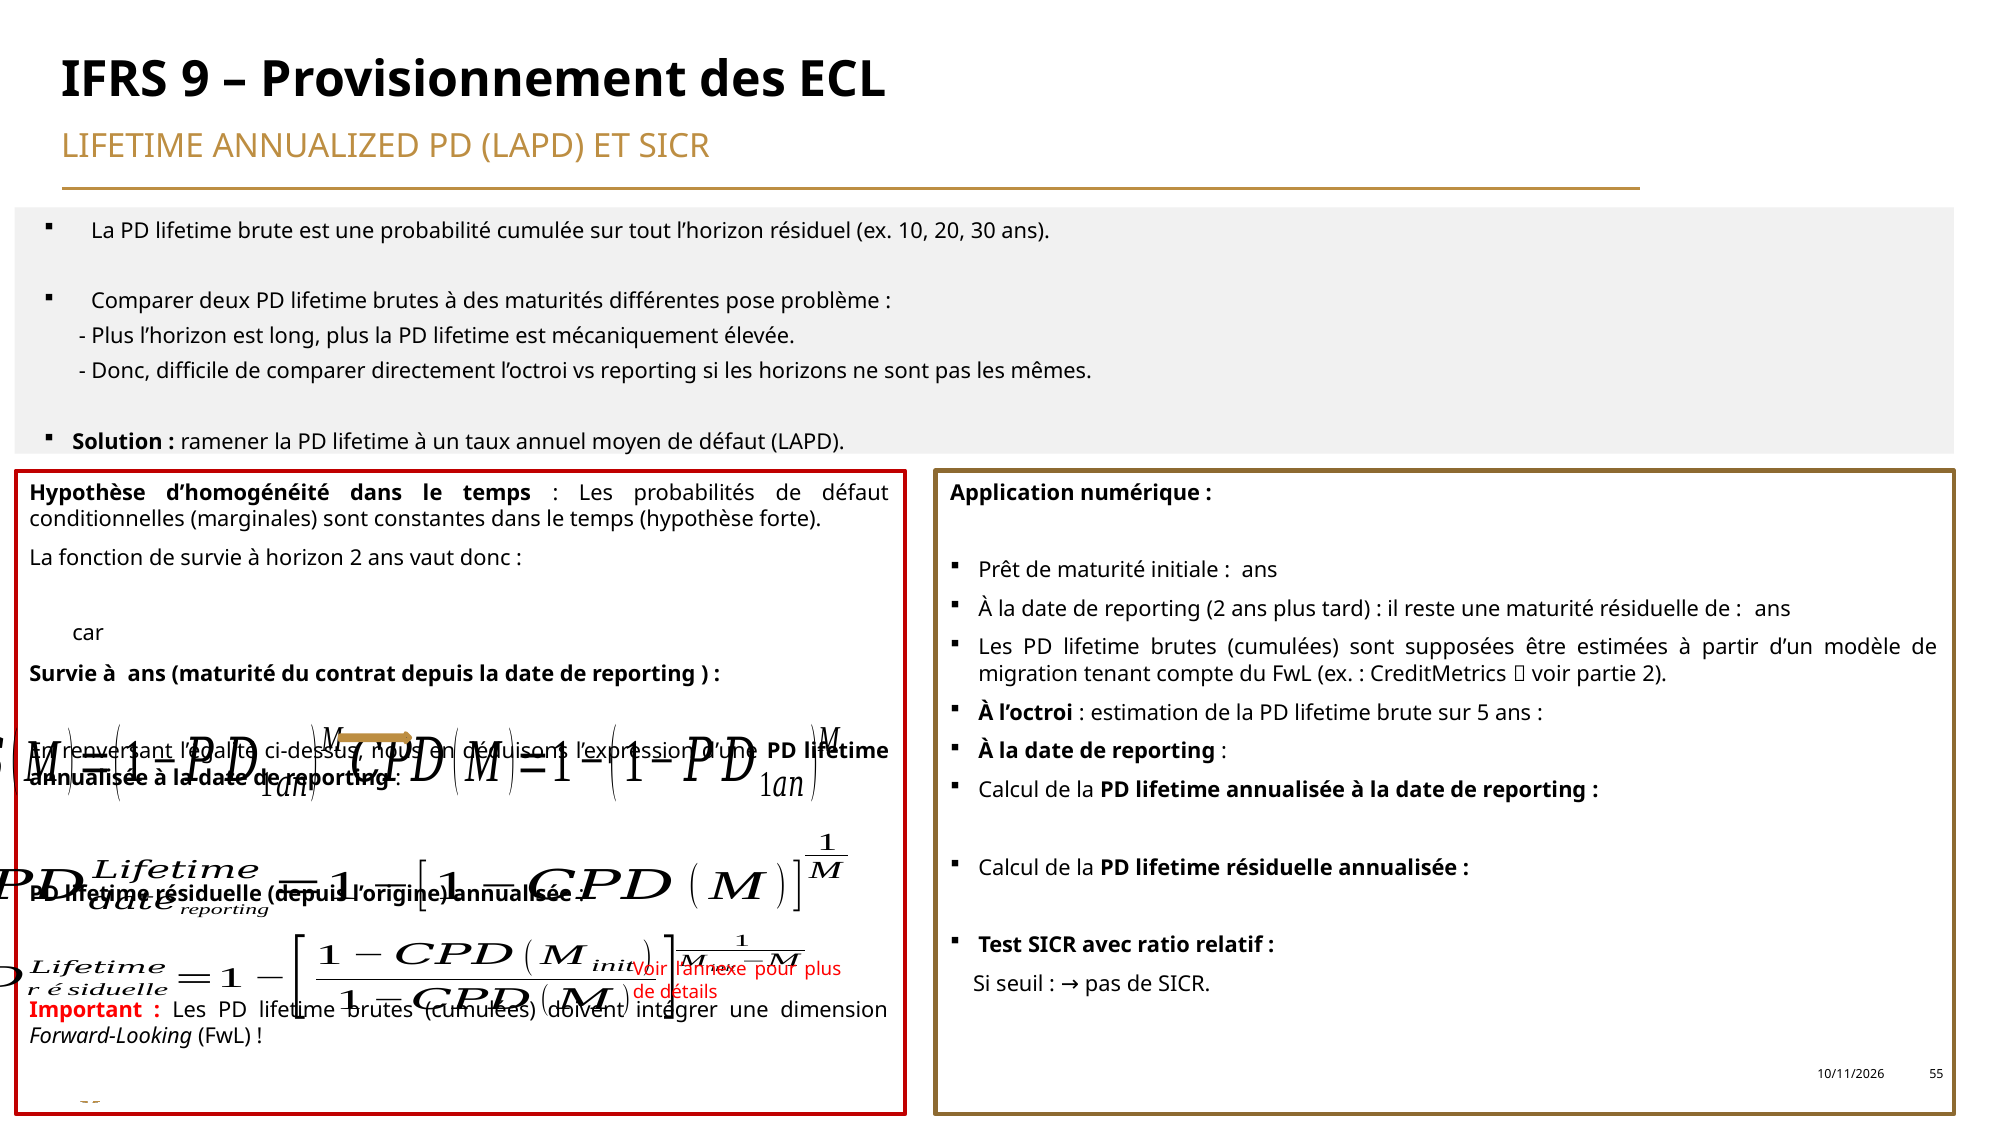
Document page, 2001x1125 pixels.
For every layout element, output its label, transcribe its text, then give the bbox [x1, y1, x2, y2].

title IFRS 9 – Provisionnement des ECL [46, 38, 1641, 113]
text_box La PD lifetime brute est une probabilité cumulée sur tout l’horizon résiduel (ex. 10, 20, 30 ans). Comparer deux PD lifetime brutes à des maturités différentes pose problème : - Plus l’horizon est long, plus la PD lifetime est mécaniquement élevée. - Donc, difficile de comparer directement l’octroi vs reporting si les horizons ne sont pas les mêmes. Solution : ramener la PD lifetime à un taux annuel moyen de défaut (LAPD). [14, 207, 1954, 454]
list Lifetime Annualized PD (LAPD) et SICR [46, 116, 1805, 171]
text_box [340, 733, 411, 743]
text_box [15, 470, 906, 1114]
text_box Voir l’annexe pour plus de détails [618, 949, 857, 1085]
text_box [935, 470, 1954, 1114]
